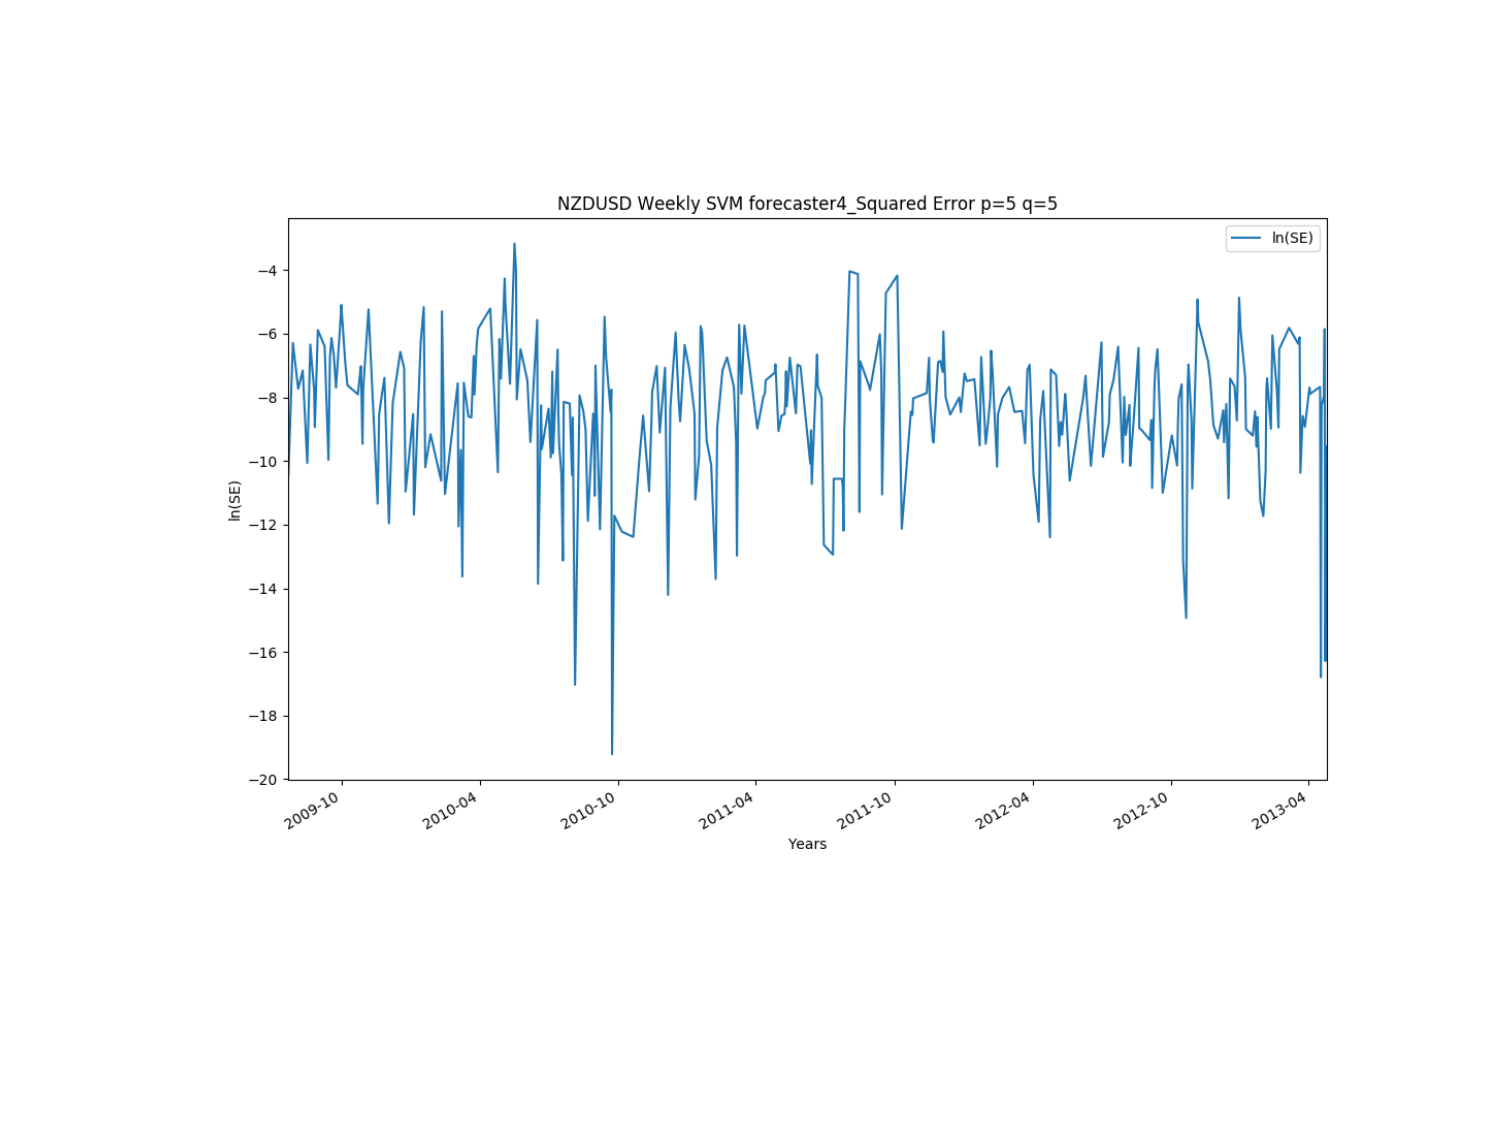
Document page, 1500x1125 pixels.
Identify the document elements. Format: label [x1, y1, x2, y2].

picture [119, 119, 1461, 946]
